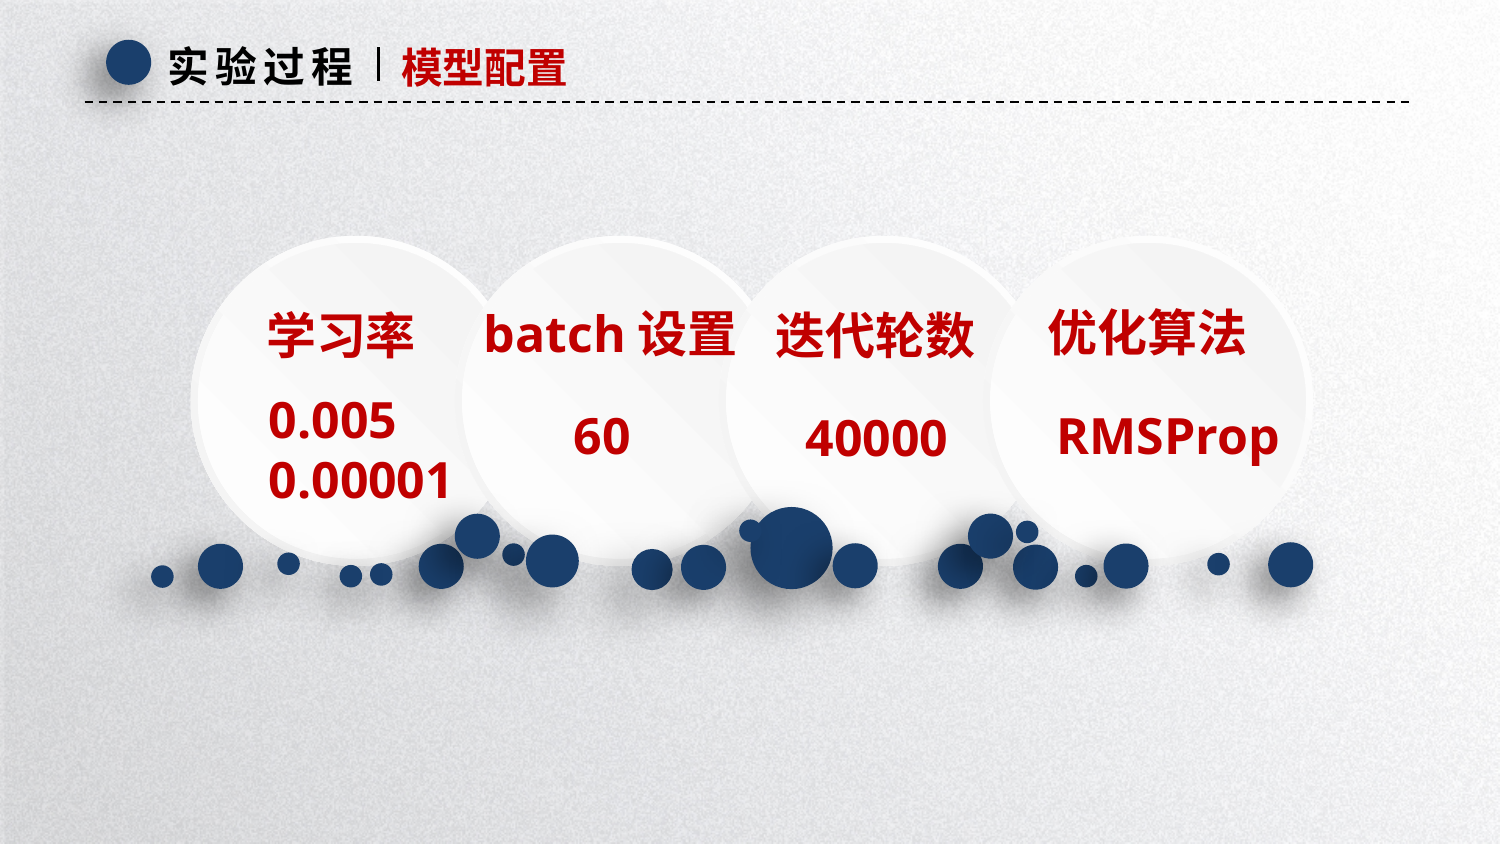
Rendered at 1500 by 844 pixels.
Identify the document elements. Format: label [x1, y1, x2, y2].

picture [0, 0, 1500, 844]
text_box [718, 235, 981, 567]
text_box [190, 235, 453, 567]
text_box [982, 235, 1314, 567]
text_box [454, 235, 717, 567]
